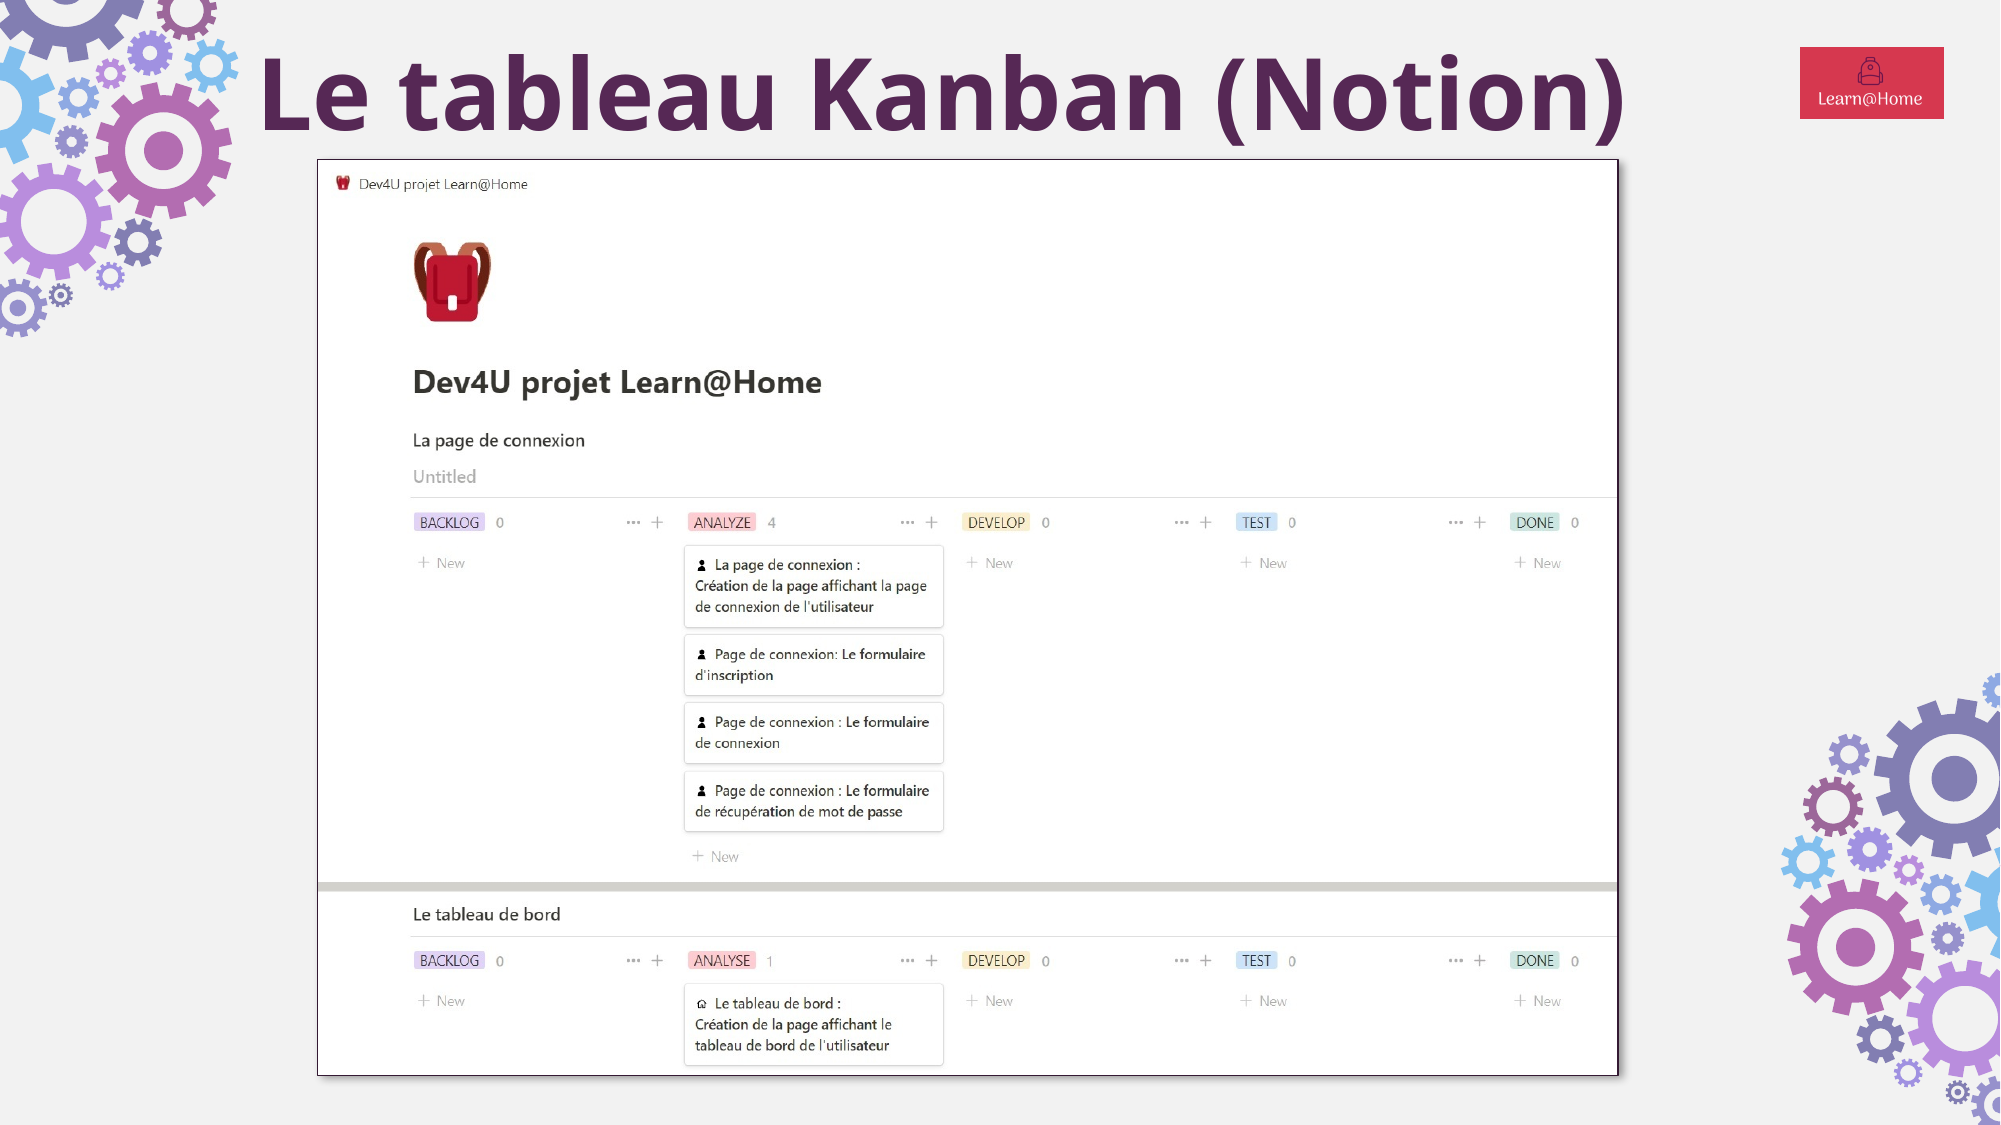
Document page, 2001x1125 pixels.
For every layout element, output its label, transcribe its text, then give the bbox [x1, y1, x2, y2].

picture [1800, 47, 1944, 119]
picture [318, 159, 1618, 1076]
text_box Le tableau Kanban (Notion) [241, 23, 2000, 159]
